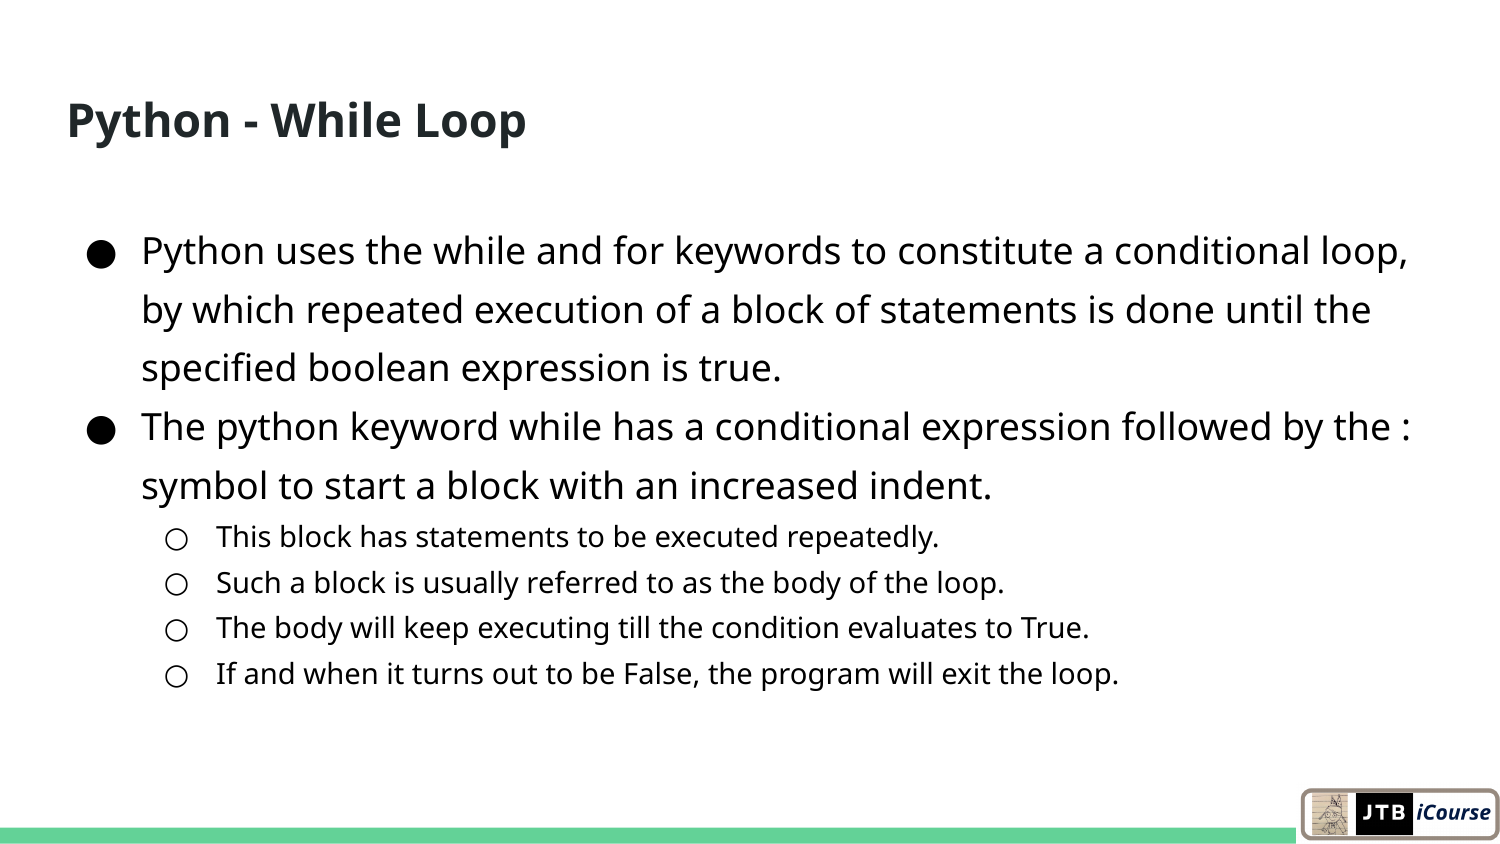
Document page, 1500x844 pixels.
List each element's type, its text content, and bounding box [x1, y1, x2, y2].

title Python - While Loop [51, 72, 1449, 167]
list Python uses the while and for keywords to constitute a conditional loop, by which repeated execution of a block of statements is done until the specified boolean expression is true. The python keyword while has a conditional expression followed by the : symbol to start a block with an increased indent. This block has statements to be executed repeatedly. Such a block is usually referred to as the body of the loop. The body will keep executing till the condition evaluates to True. If and when it turns out to be False, the program will exit the loop. [51, 202, 1449, 746]
picture [1296, 782, 1500, 844]
